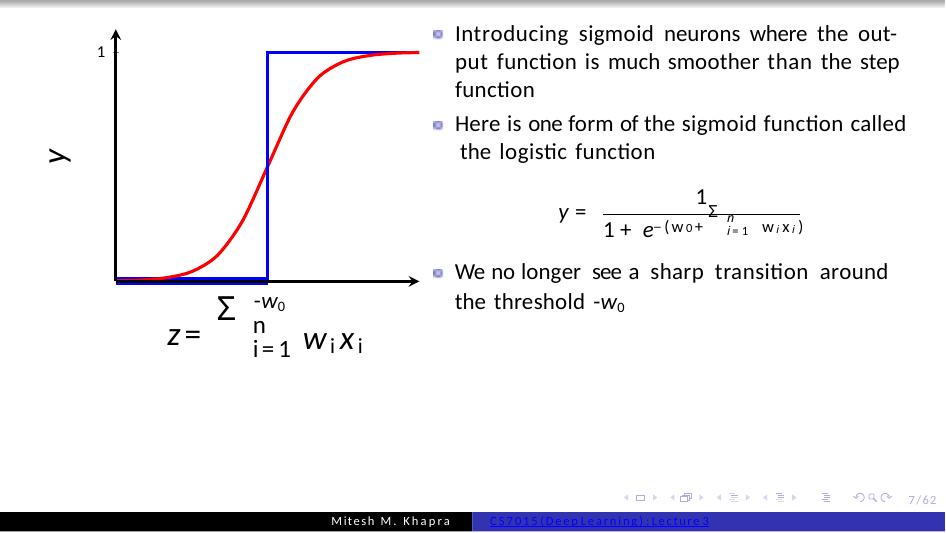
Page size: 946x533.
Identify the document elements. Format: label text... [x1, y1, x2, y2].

text_box 1 + e [601, 212, 655, 243]
text_box We no longer see a sharp transition around the threshold -w0 [448, 255, 912, 316]
picture [432, 269, 444, 281]
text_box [716, 492, 751, 503]
text_box -w0 n i=1 [246, 294, 302, 363]
text_box y = [556, 195, 597, 225]
picture [432, 30, 444, 42]
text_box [670, 492, 704, 503]
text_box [852, 492, 893, 503]
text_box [762, 492, 797, 503]
text_box 1 [693, 179, 710, 209]
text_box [0, 511, 946, 532]
text_box 7/62 [906, 493, 942, 508]
text_box wixi [302, 309, 373, 359]
text_box −(w + wixi) [646, 211, 805, 236]
text_box Introducing sigmoid neurons where the out- put function is much smoother than the step function Here is one form of the sigmoid function called the logistic function [452, 17, 908, 164]
picture [432, 121, 444, 133]
text_box Σ [706, 198, 730, 211]
text_box [636, 495, 644, 501]
text_box 1 [94, 38, 104, 61]
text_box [110, 28, 422, 288]
text_box [623, 494, 629, 501]
text_box z= [165, 309, 214, 353]
picture [0, 0, 946, 9]
text_box Σ [214, 294, 246, 327]
text_box y [37, 145, 77, 167]
